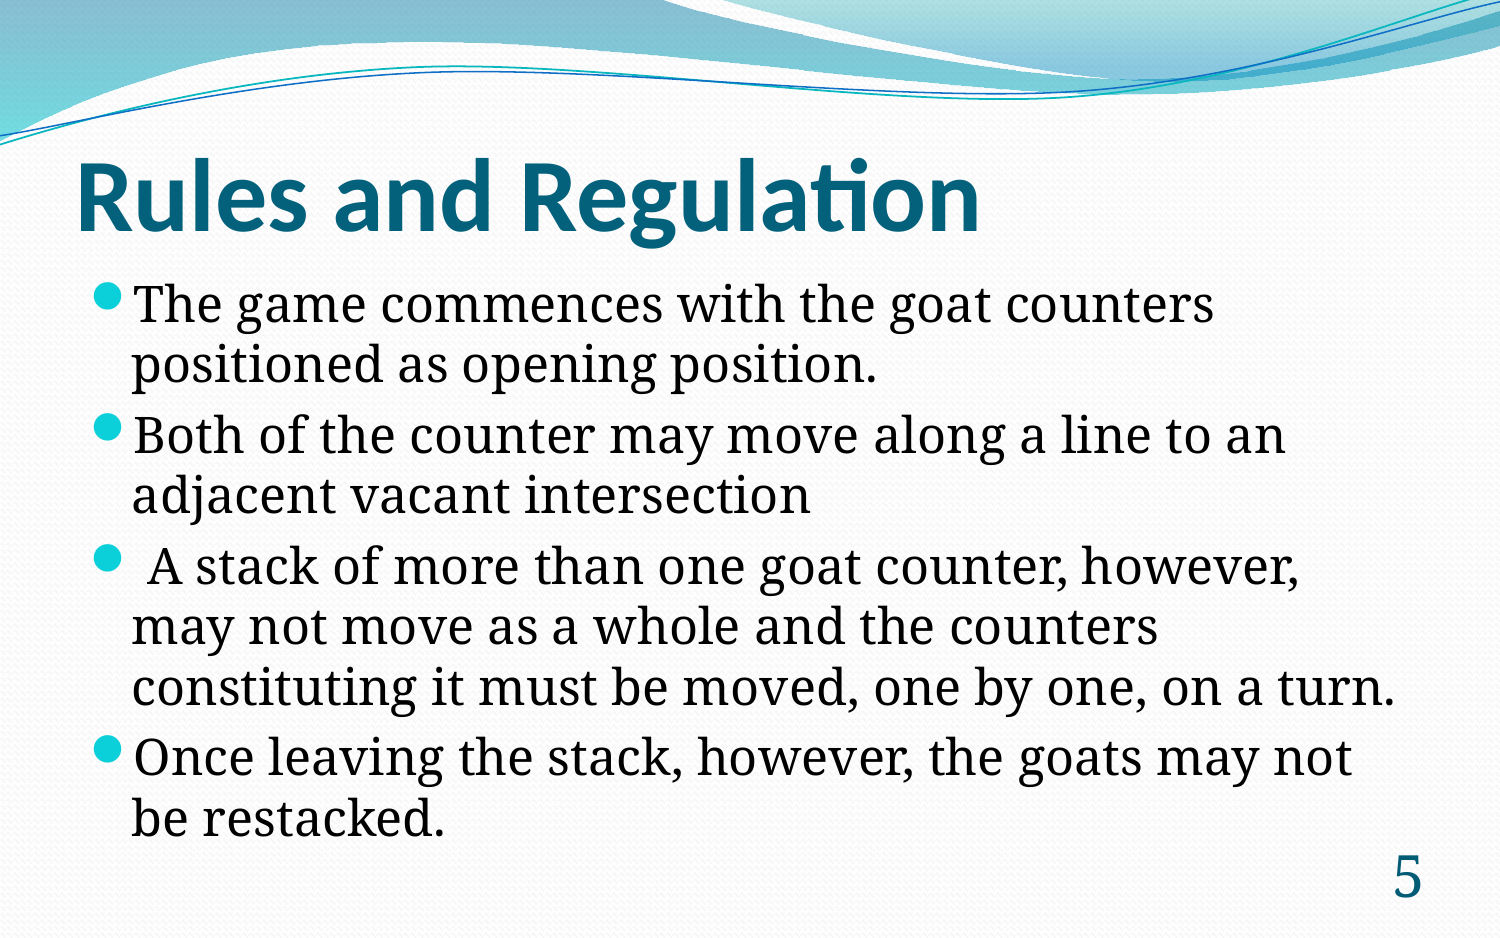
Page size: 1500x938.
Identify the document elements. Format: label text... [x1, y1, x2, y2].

list The game commences with the goat counters positioned as opening position. Both of the counter may move along a line to an adjacent vacant intersection A stack of more than one goat counter, however, may not move as a whole and the counters constituting it must be moved, one by one, on a turn. Once leaving the stack, however, the goats may not be restacked. [75, 264, 1425, 865]
title Rules and Regulation [75, 96, 1425, 253]
slide_number 5 [1299, 868, 1425, 919]
